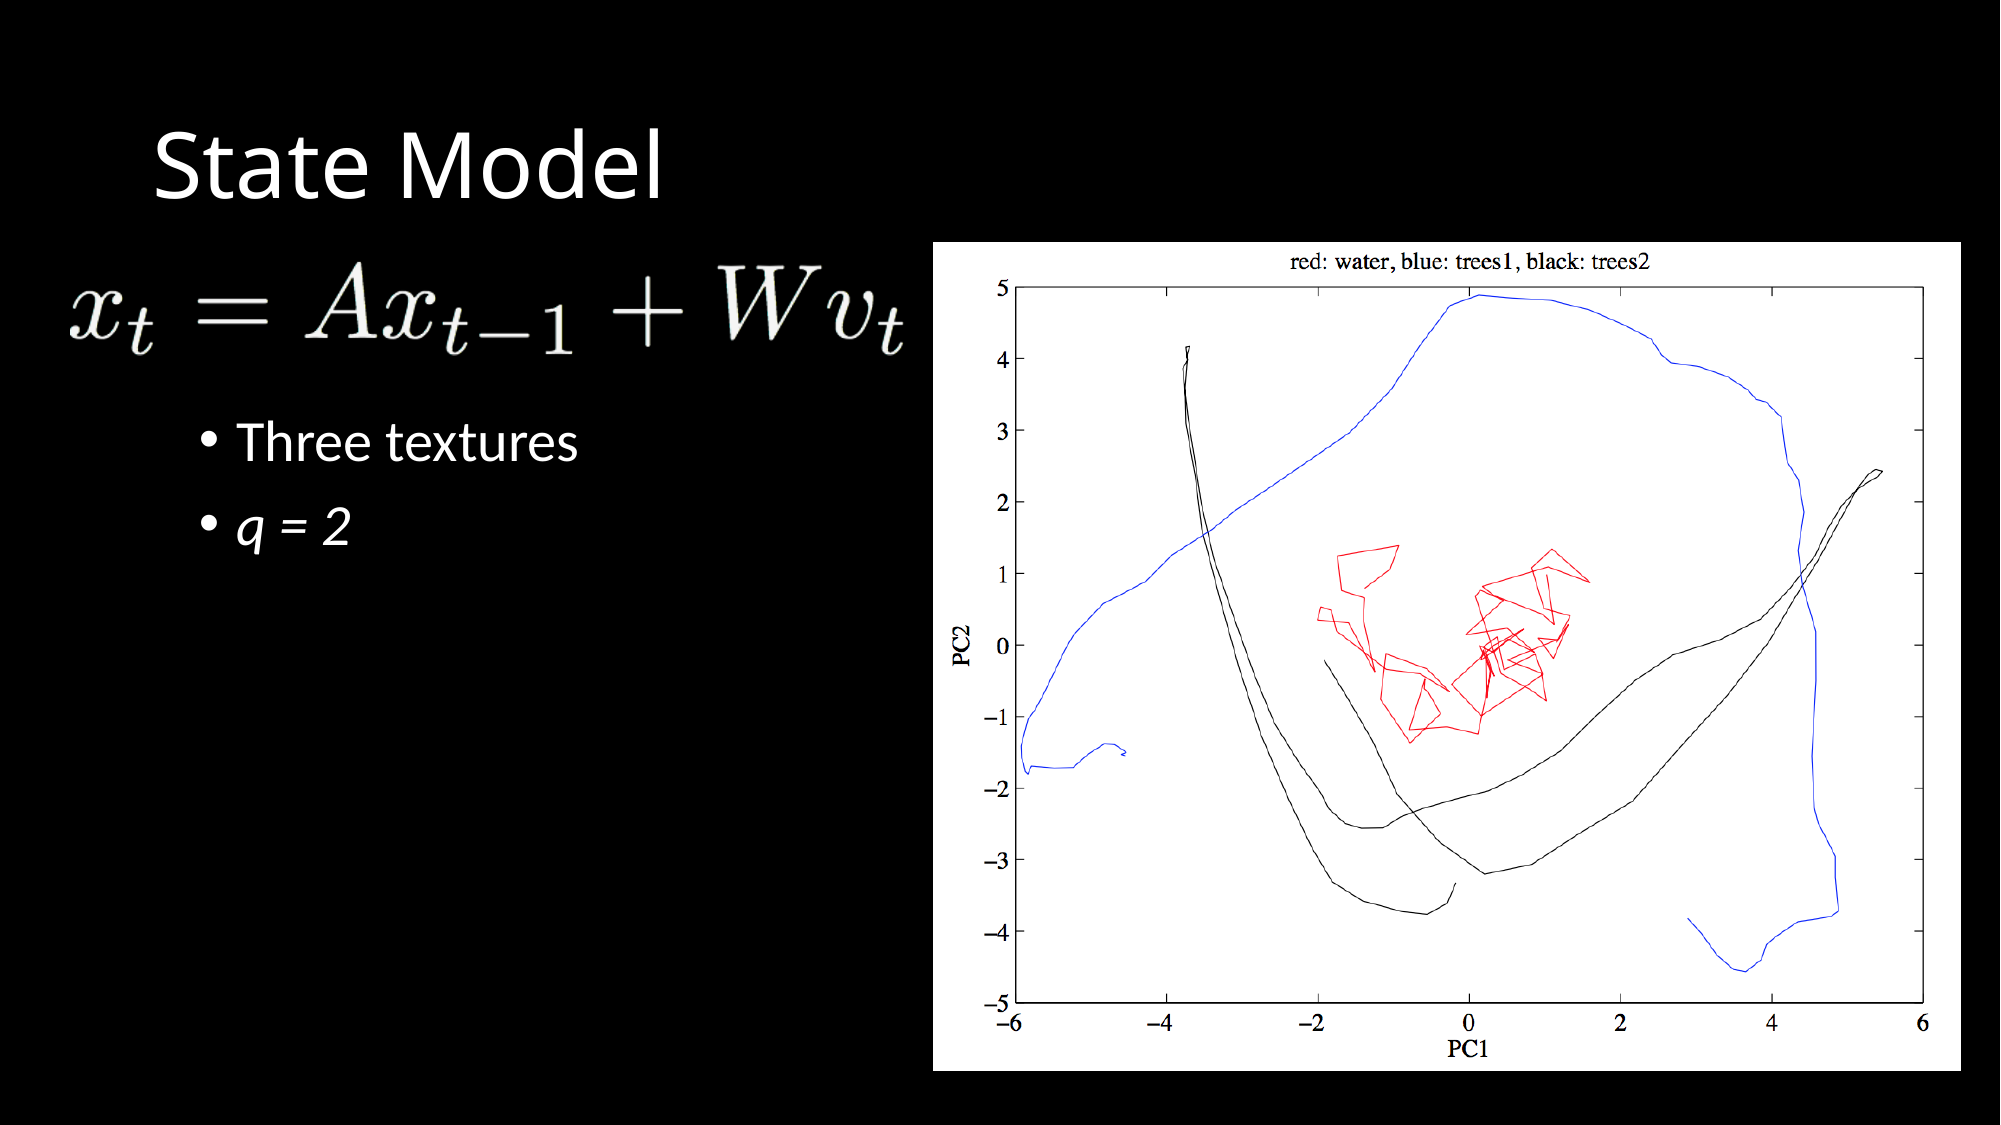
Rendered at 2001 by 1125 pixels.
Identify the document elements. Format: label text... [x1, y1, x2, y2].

picture [933, 242, 1961, 1071]
picture [70, 259, 906, 356]
title State Model [137, 59, 1863, 278]
list Three textures q = 2 [183, 403, 906, 1014]
